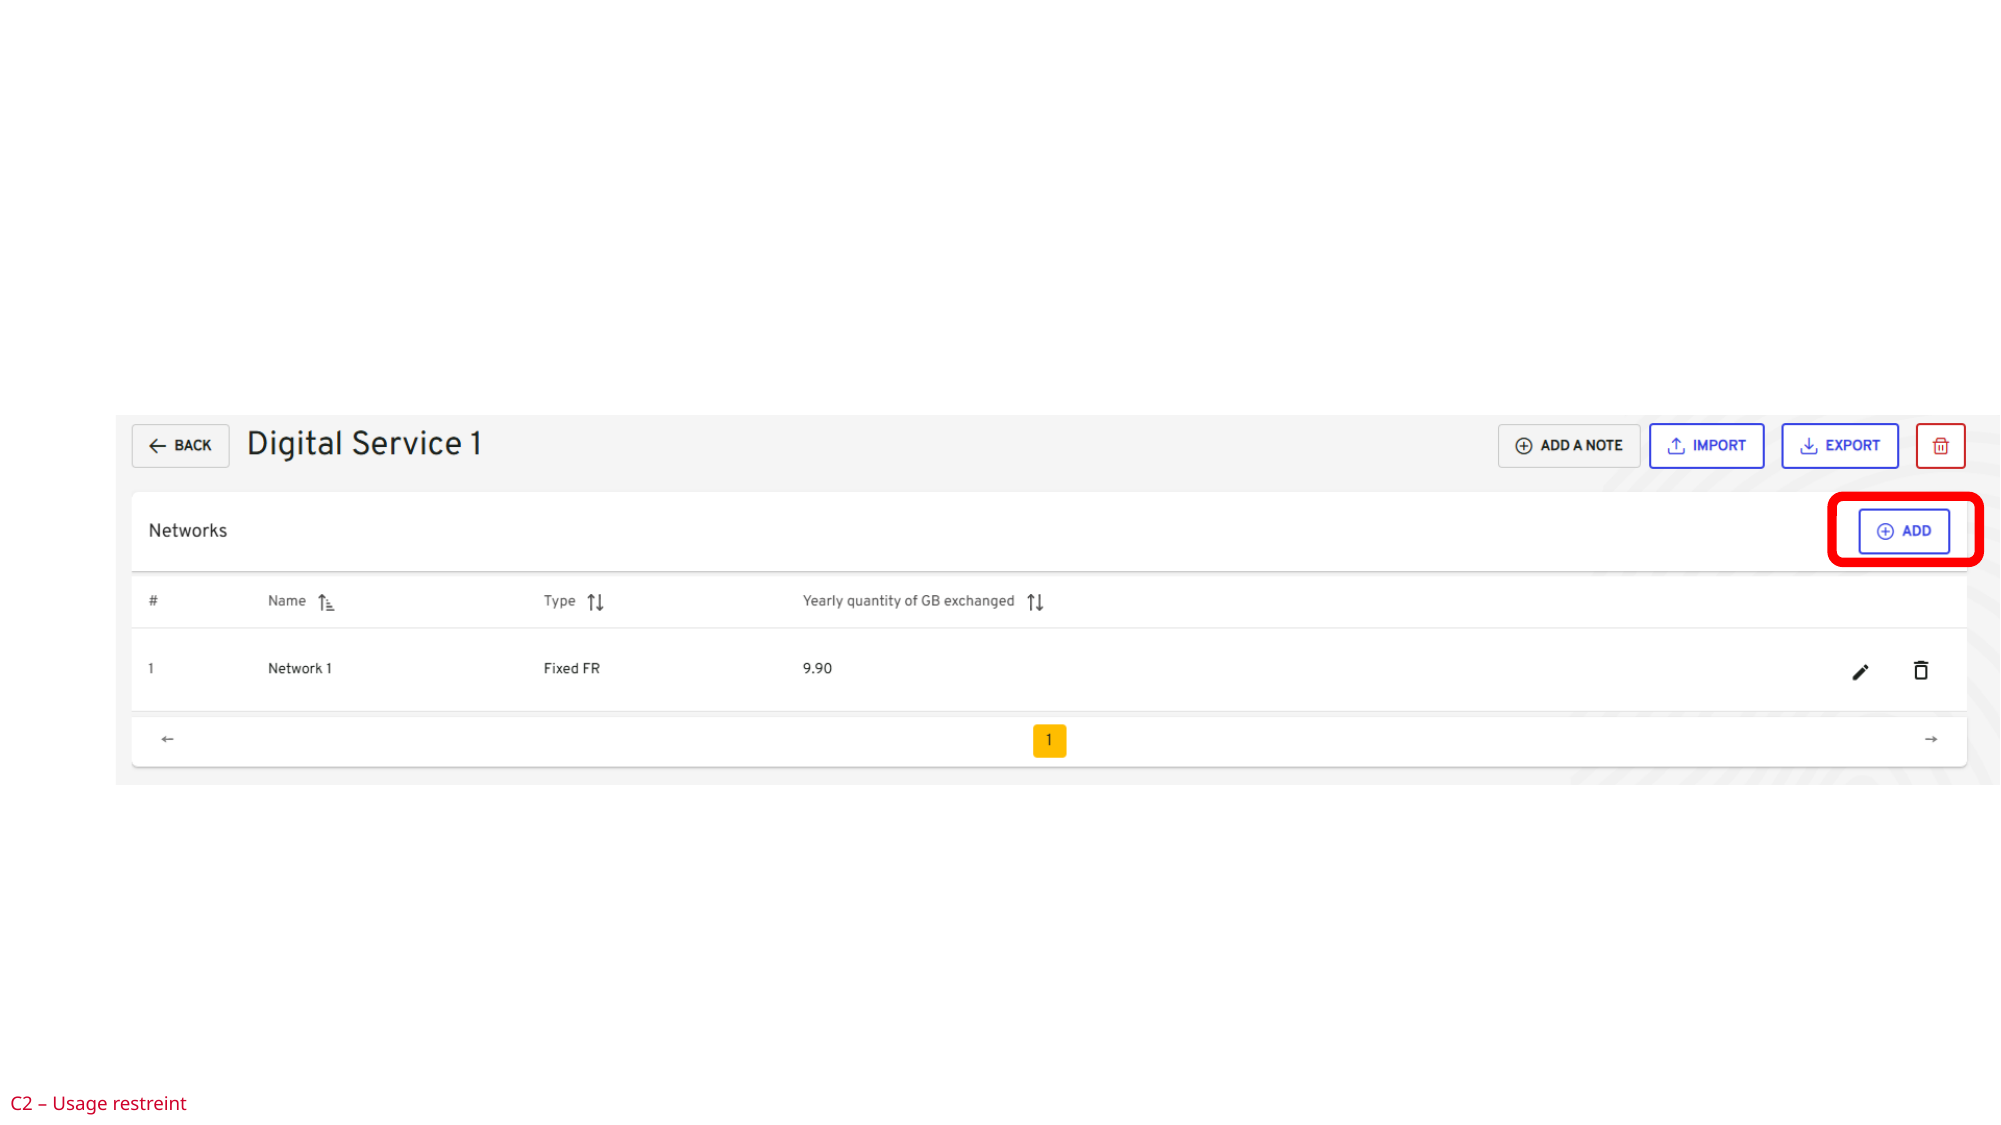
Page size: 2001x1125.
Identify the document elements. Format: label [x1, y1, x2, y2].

picture [115, 415, 2000, 785]
